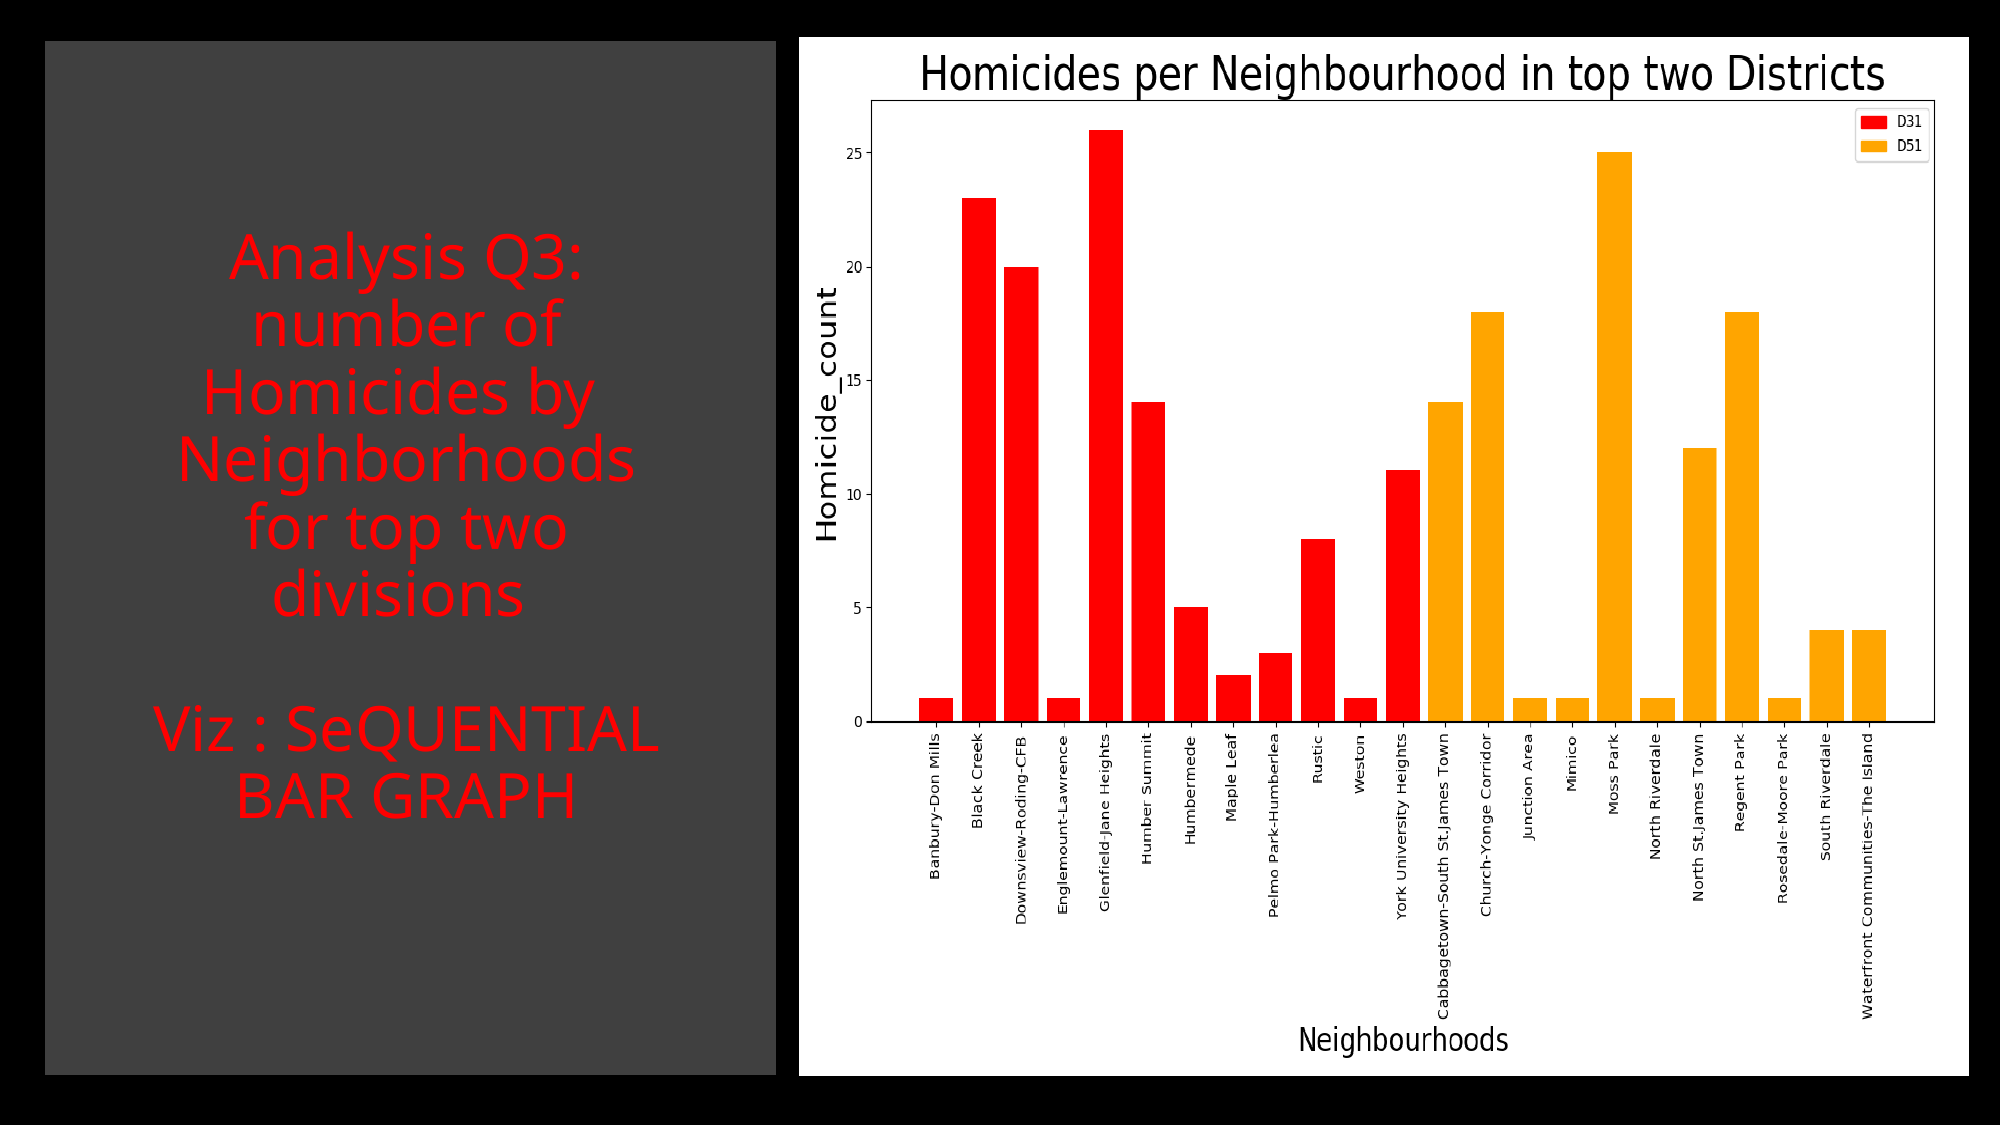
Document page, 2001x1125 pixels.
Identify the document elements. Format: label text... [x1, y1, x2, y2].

text_box [54, 50, 767, 1066]
picture [799, 37, 1969, 1076]
title Analysis Q3: number of Homicides by Neighborhoods for top two divisions Viz : SeQUENTIAL BAR GRAPH [121, 121, 693, 936]
